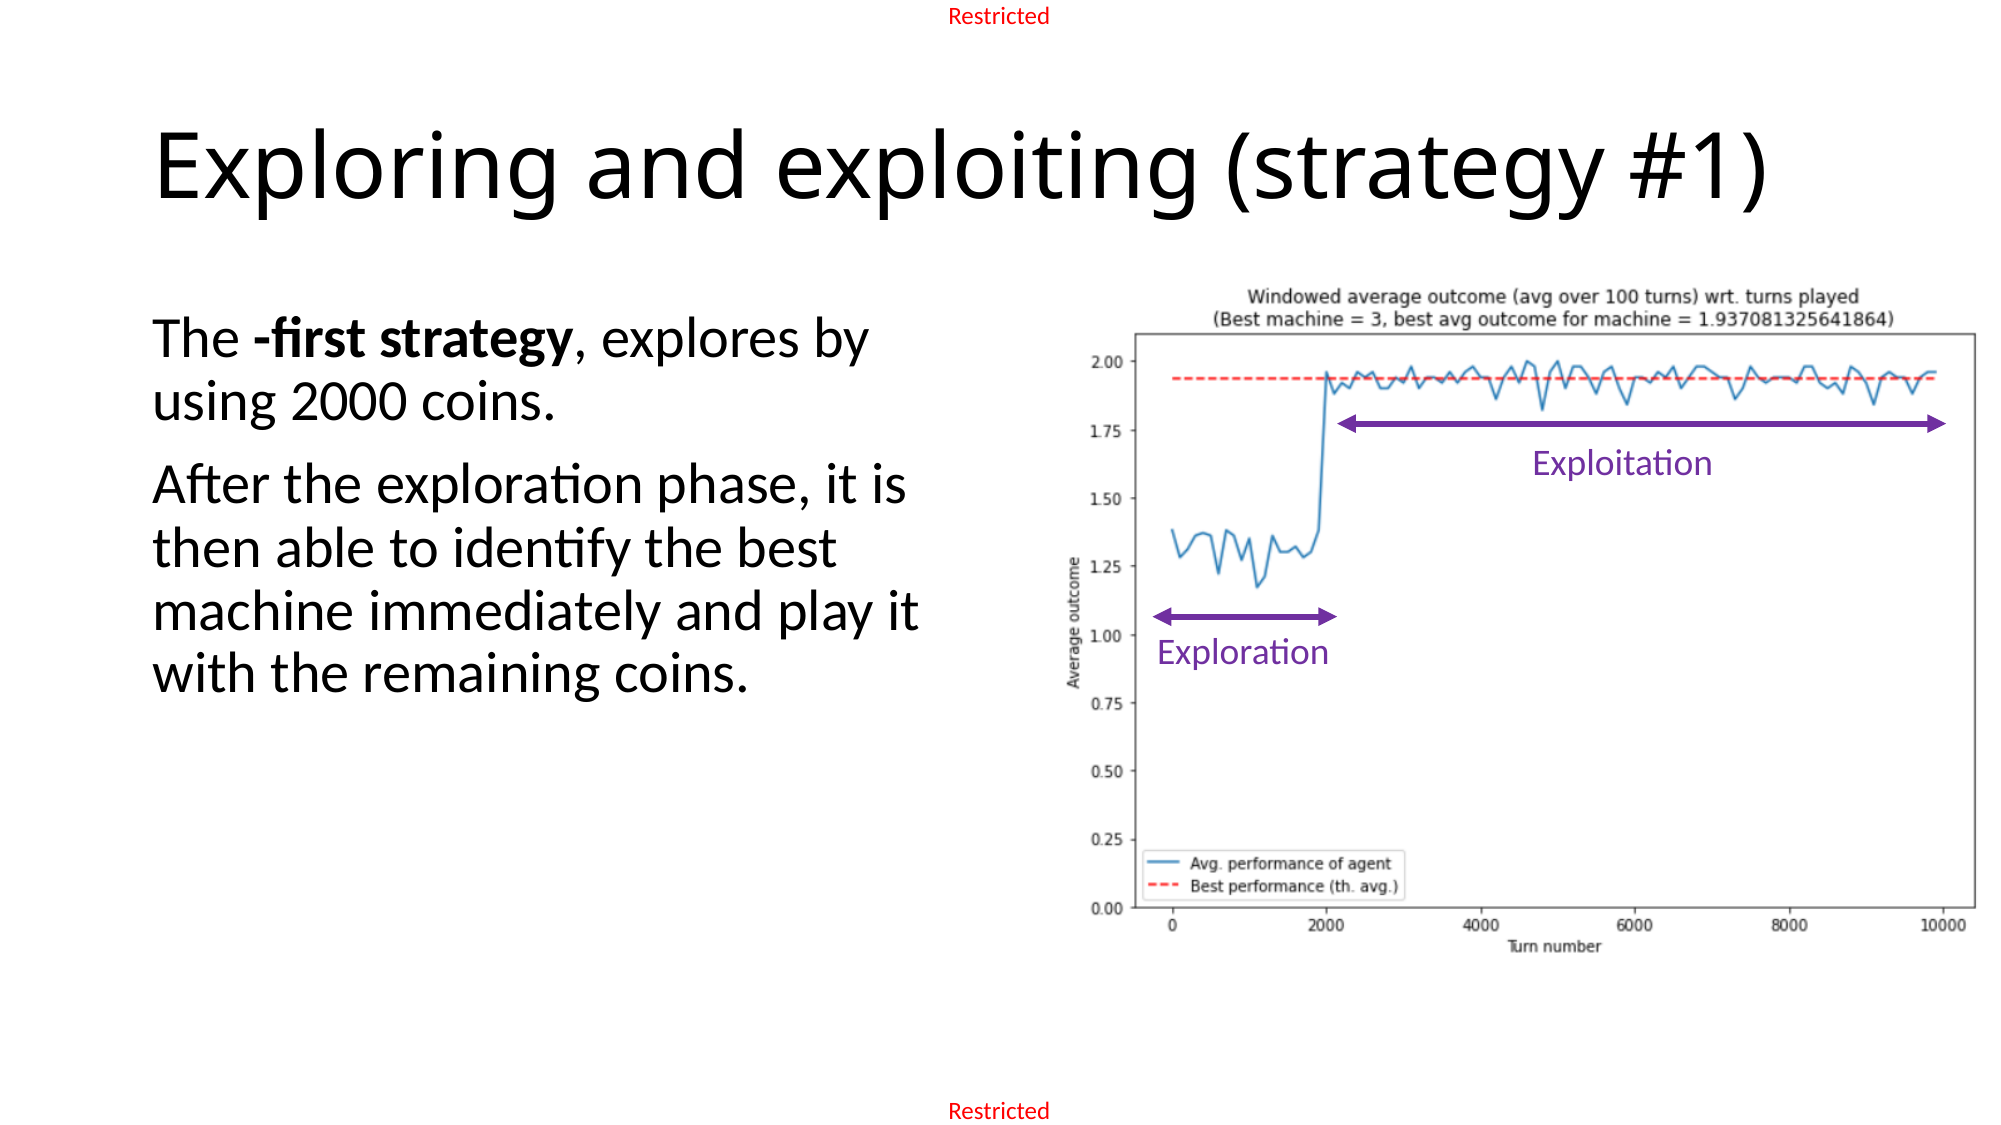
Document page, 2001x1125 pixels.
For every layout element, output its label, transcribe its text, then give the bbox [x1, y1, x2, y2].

picture [1043, 272, 1992, 971]
title Exploring and exploiting (strategy #1) [137, 59, 1863, 278]
